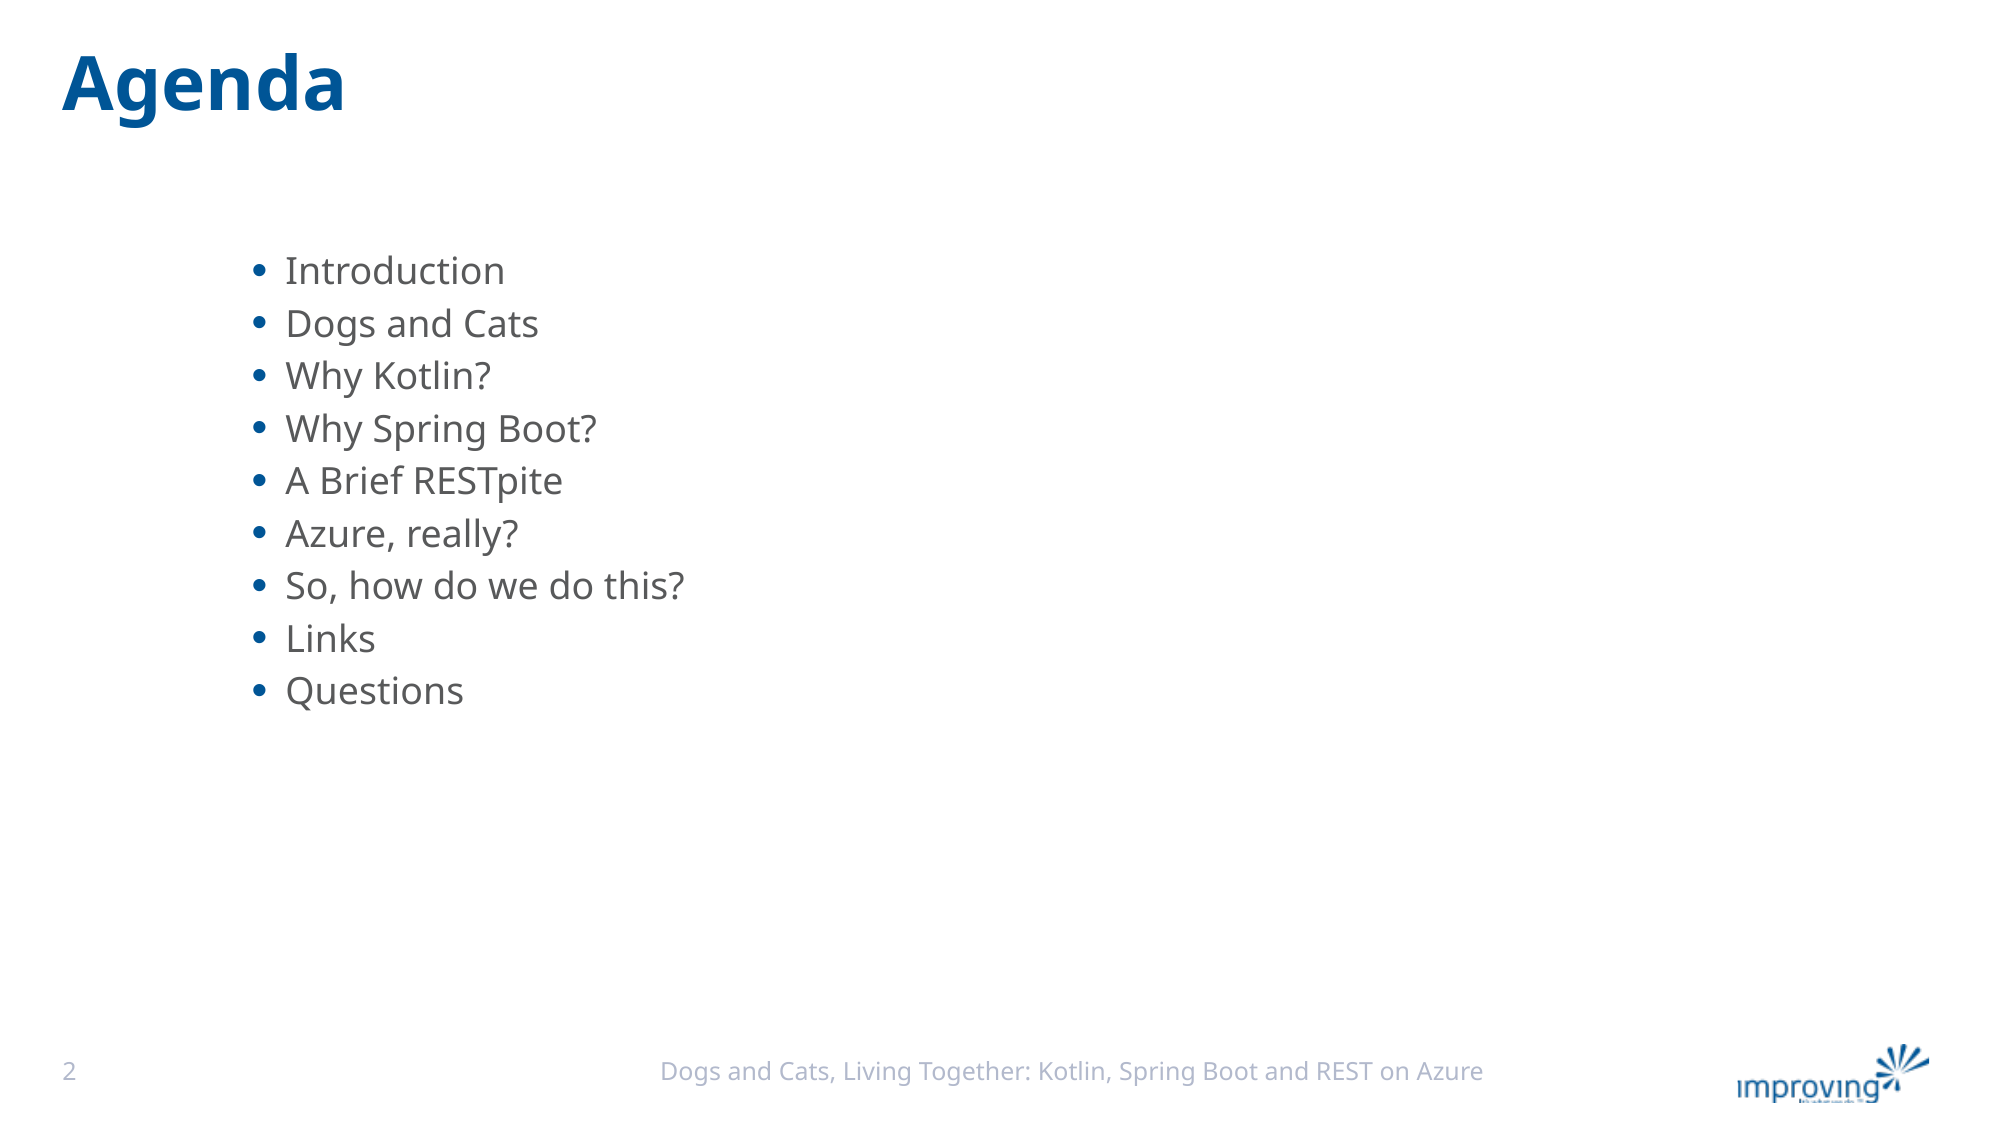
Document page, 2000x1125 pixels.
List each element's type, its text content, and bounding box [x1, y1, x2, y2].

title Agenda [47, 27, 1956, 136]
slide_number 2 [47, 1042, 174, 1103]
footer Dogs and Cats, Living Together: Kotlin, Spring Boot and REST on Azure [435, 1042, 1711, 1103]
list Introduction Dogs and Cats Why Kotlin? Why Spring Boot? A Brief RESTpite Azure, really? So, how do we do this? Links Questions [228, 239, 1711, 976]
